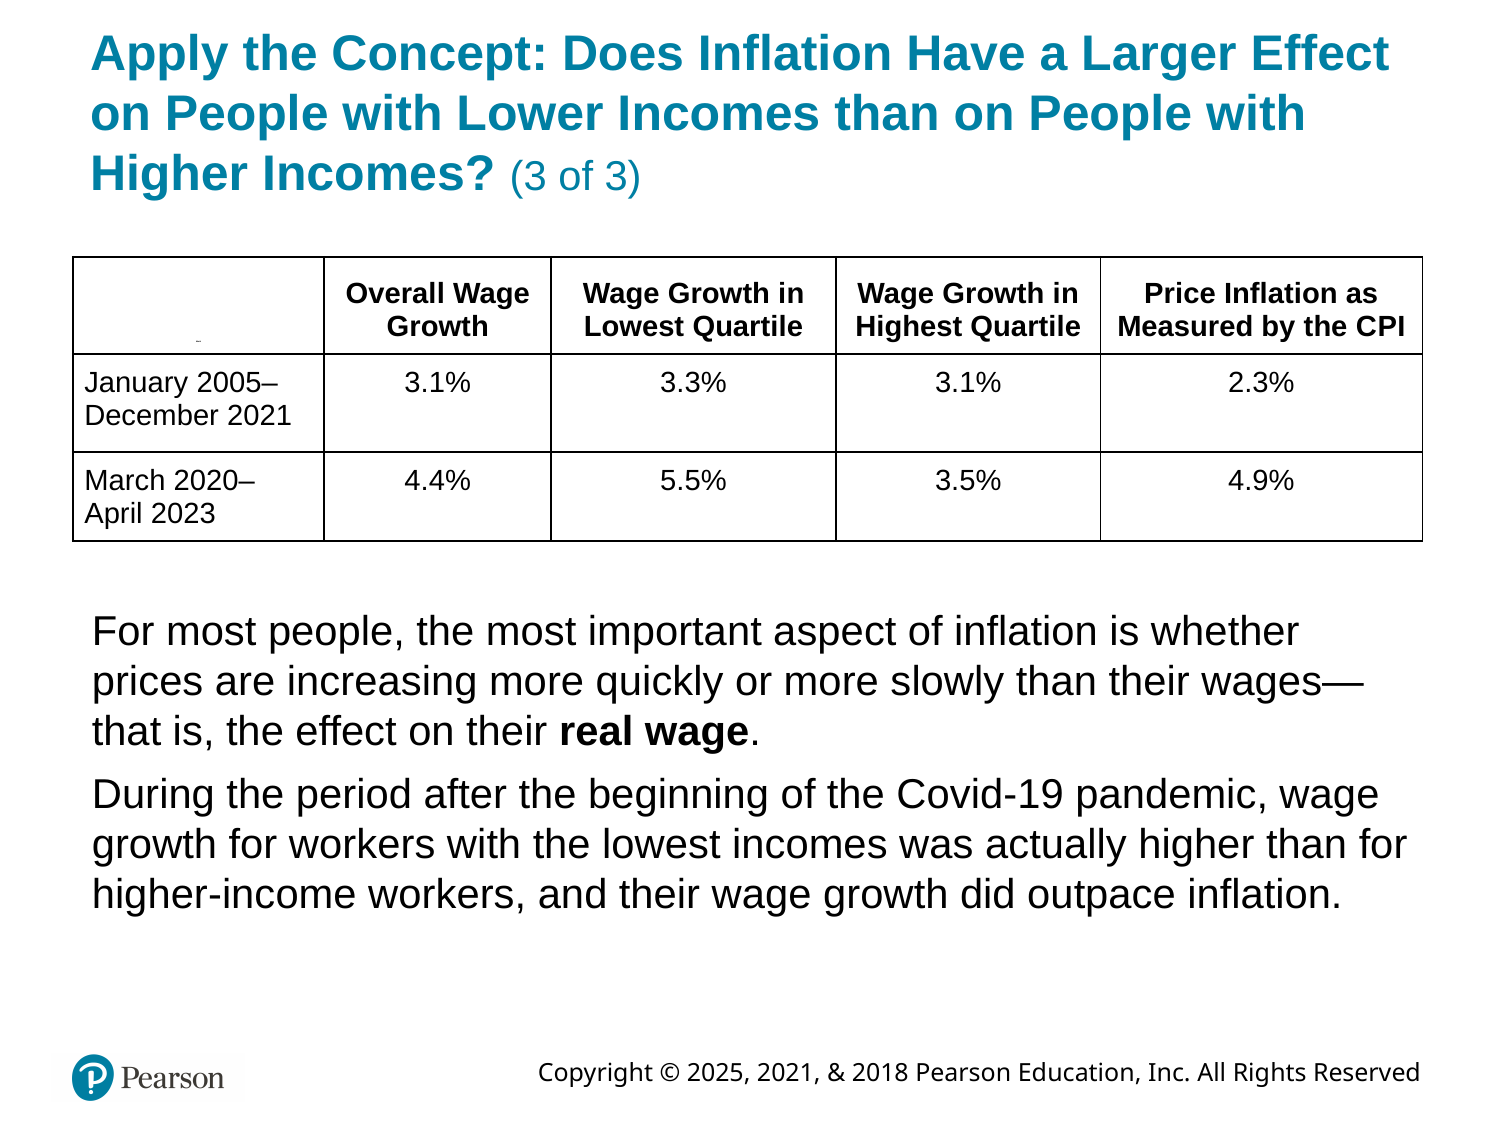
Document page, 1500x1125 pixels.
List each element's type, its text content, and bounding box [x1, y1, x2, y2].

table_header blank [74, 258, 323, 353]
title Apply the Concept: Does Inflation Have a Larger Effect on People with Lower Incomes than on People with Higher Incomes? (3 of 3) [75, 11, 1425, 216]
list For most people, the most important aspect of inflation is whether prices are increasing more quickly or more slowly than their wages—that is, the effect on their real wage. During the period after the beginning of the Covid-19 pandemic, wage growth for workers with the lowest incomes was actually higher than for higher-income workers, and their wage growth did outpace inflation. [76, 588, 1425, 951]
table_cell 3.1% [837, 355, 1100, 451]
table_header Overall Wage Growth [325, 258, 550, 353]
table_header Wage Growth in Lowest Quartile [552, 258, 835, 353]
table_cell 3.5% [837, 453, 1100, 540]
table_cell 5.5% [552, 453, 835, 540]
table_cell 3.3% [552, 355, 835, 451]
table_cell 4.4% [325, 453, 550, 540]
table_cell March 2020– April 2023 [74, 453, 323, 540]
table_cell 2.3% [1101, 355, 1422, 451]
table_cell 4.9% [1101, 453, 1422, 540]
table_cell 3.1% [325, 355, 550, 451]
table_header Price Inflation as Measured by the C P I [1101, 258, 1422, 353]
picture [51, 1053, 245, 1102]
table_cell January 2005– December 2021 [74, 355, 323, 451]
table_header Wage Growth in Highest Quartile [837, 258, 1100, 353]
